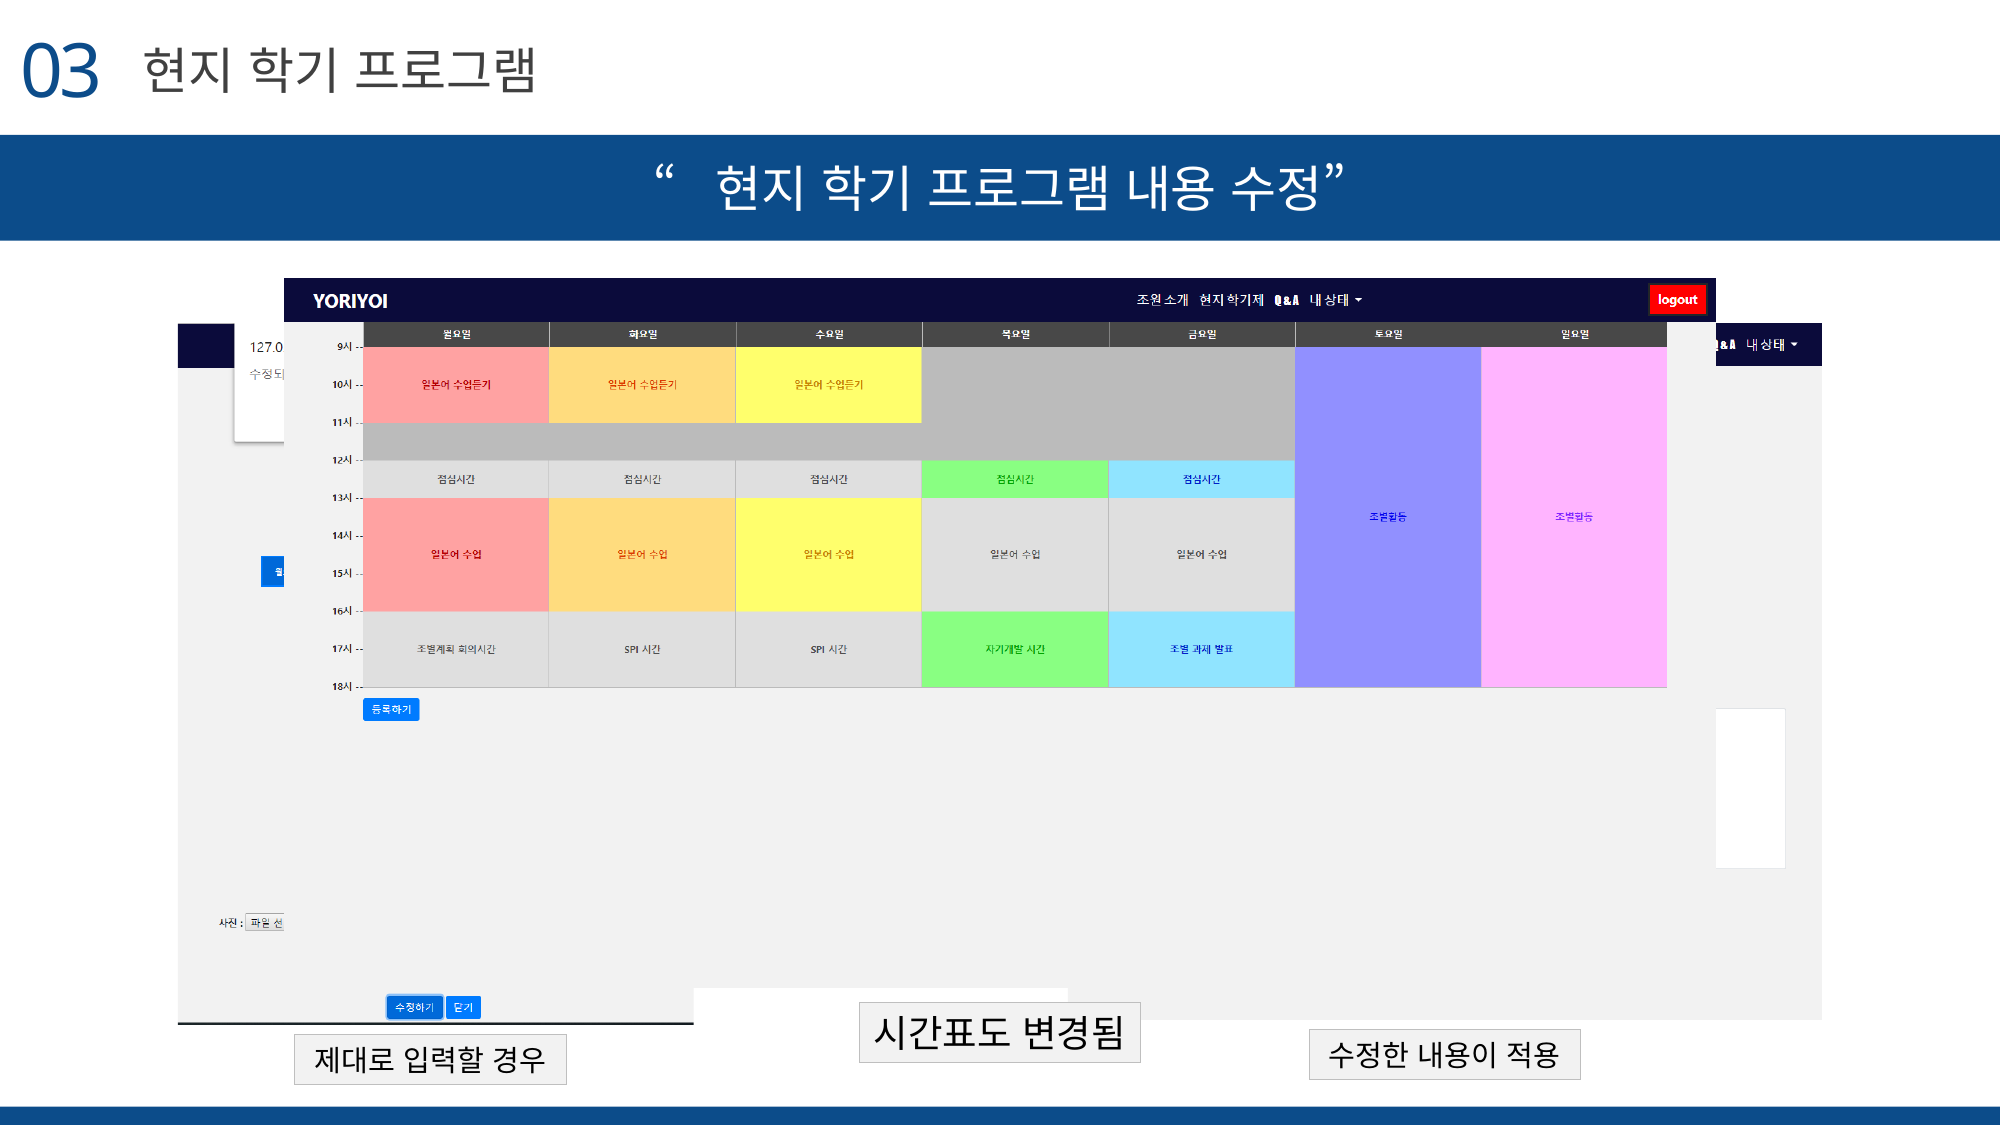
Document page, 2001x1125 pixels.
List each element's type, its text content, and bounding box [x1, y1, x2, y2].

picture [177, 323, 284, 1025]
text_box “현지 학기 프로그램 내용 수정” [0, 149, 2000, 225]
text_box 현지 학기 프로그램 [128, 31, 554, 107]
text_box 03 [5, 15, 118, 120]
text_box 제대로 입력할 경우 [294, 1063, 567, 1085]
text_box [0, 225, 2000, 242]
text_box 수정한 내용이 적용 [1309, 1063, 1581, 1080]
text_box [0, 1105, 2000, 1125]
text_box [284, 278, 1716, 1063]
picture [1716, 322, 1822, 1020]
text_box [0, 134, 2000, 149]
